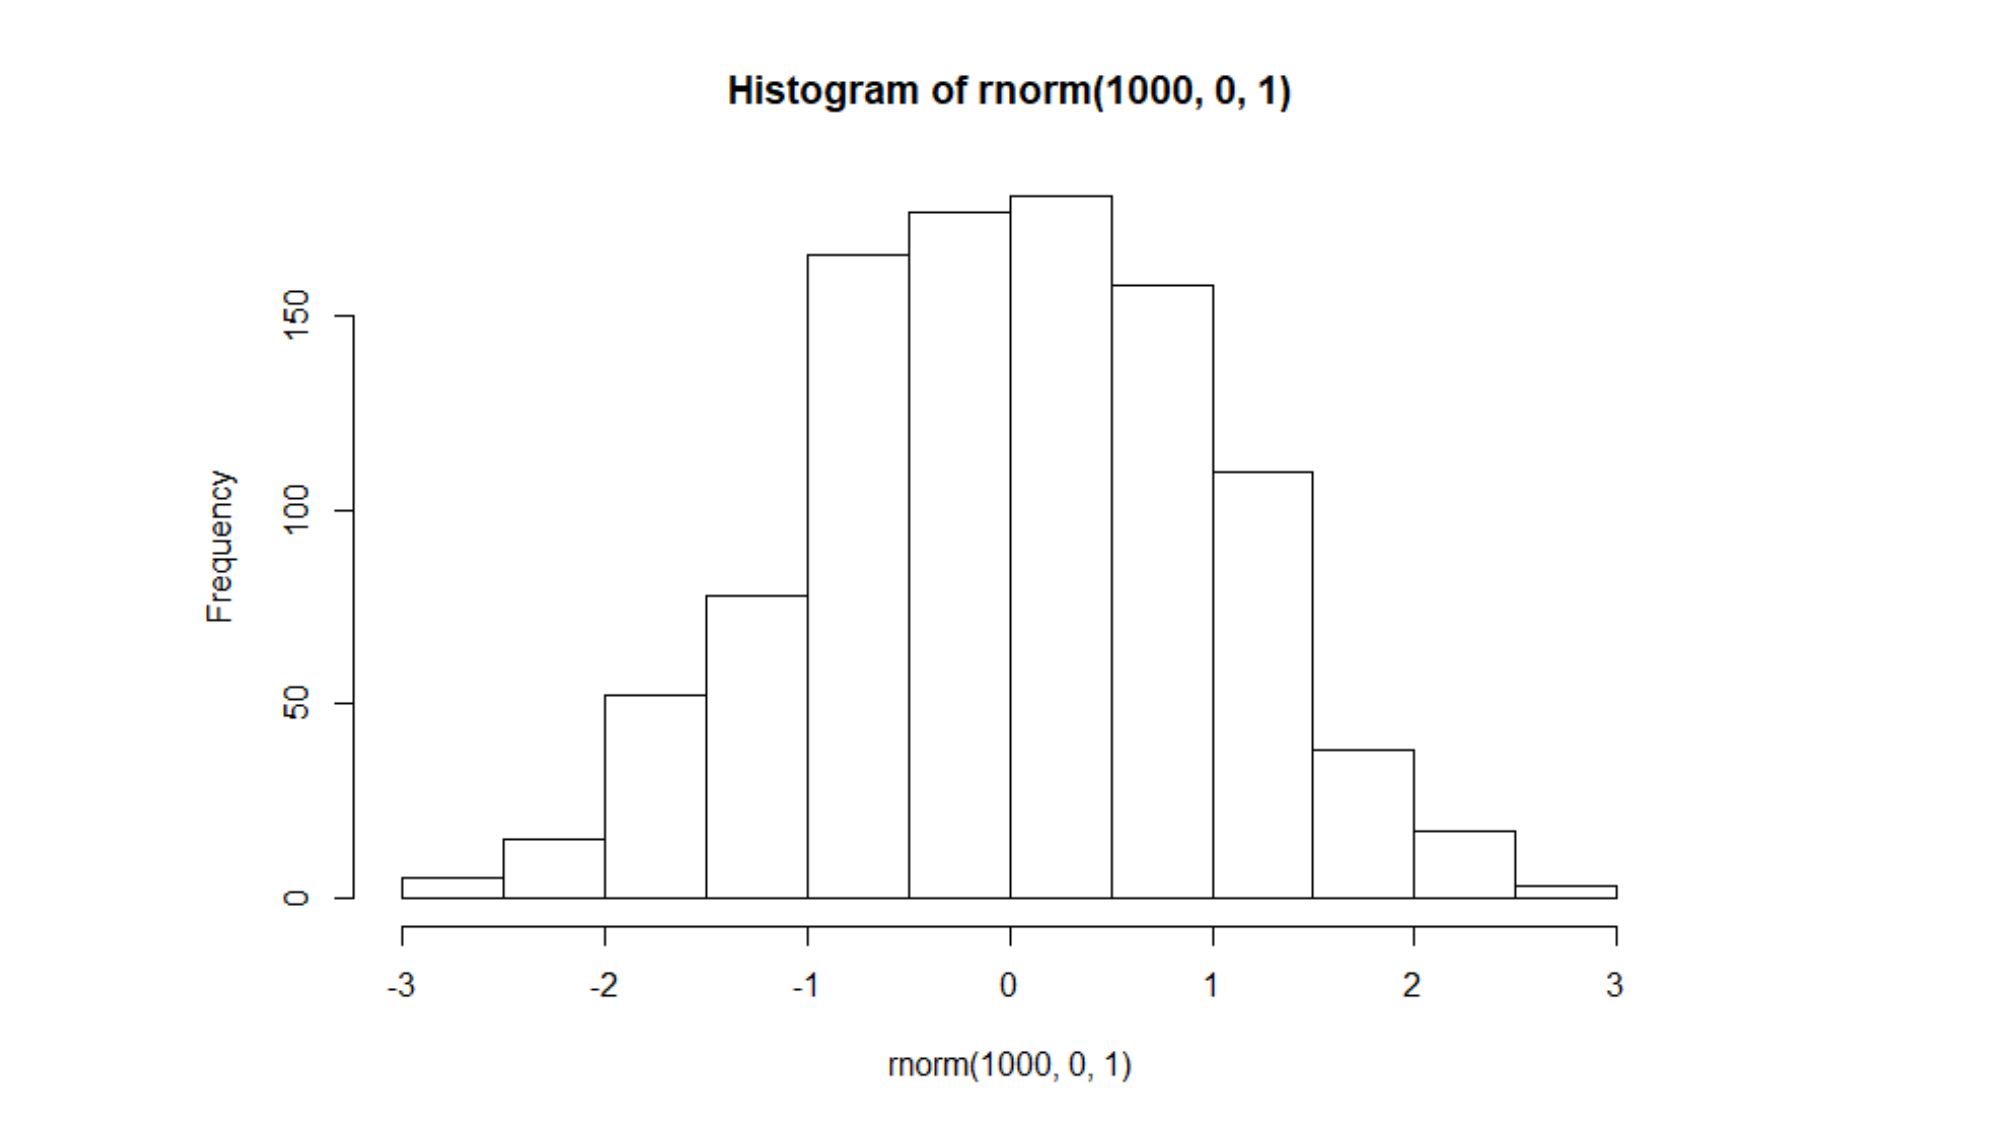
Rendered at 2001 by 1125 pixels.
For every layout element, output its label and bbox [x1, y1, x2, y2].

picture [194, 9, 1748, 1125]
